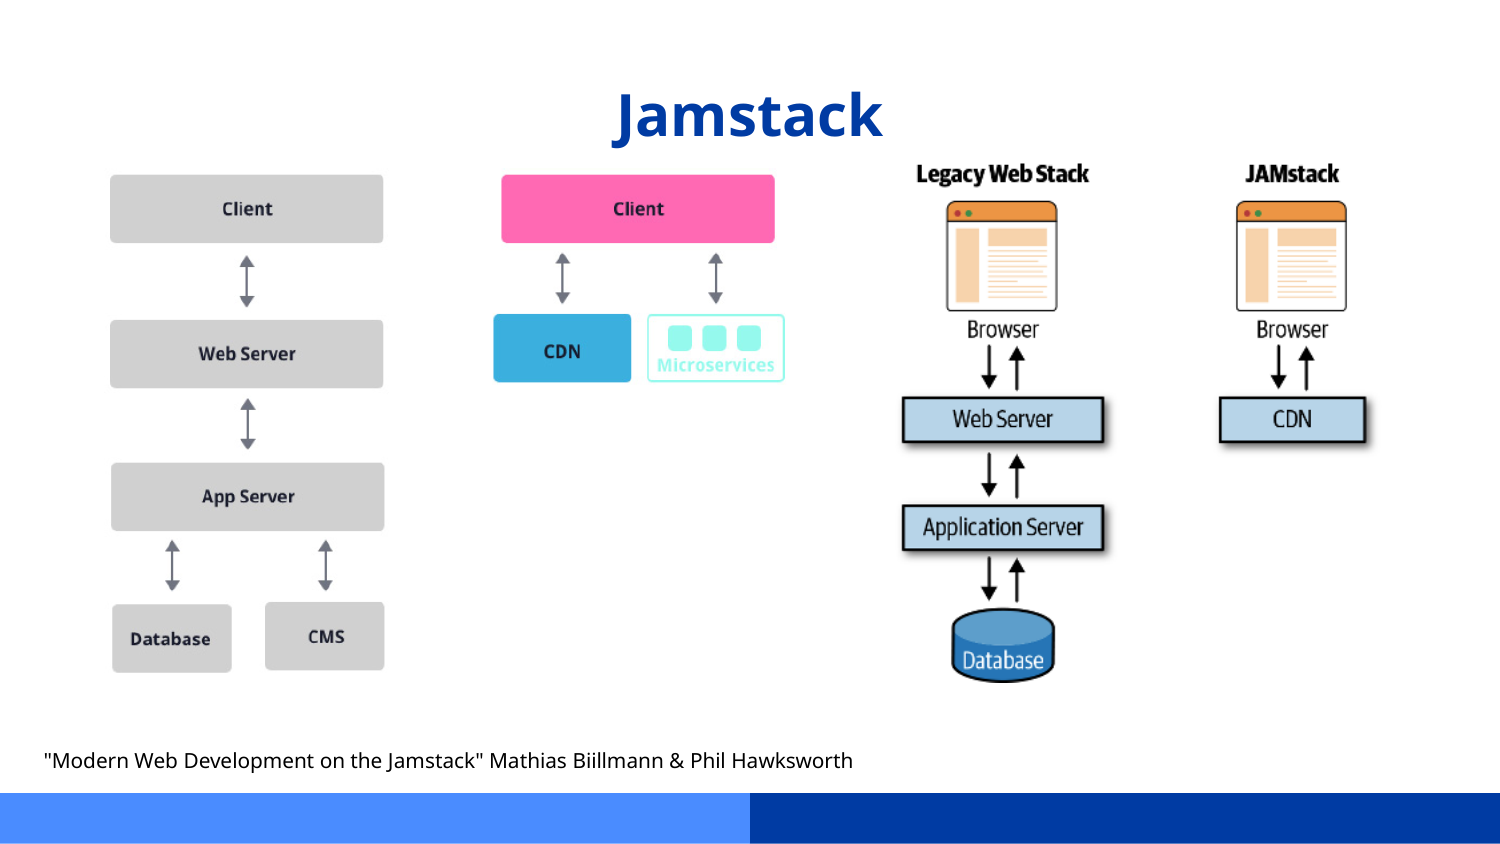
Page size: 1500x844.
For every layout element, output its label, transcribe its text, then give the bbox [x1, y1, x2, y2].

picture [894, 161, 1383, 683]
title Jamstack [117, 62, 1383, 157]
text_box "Modern Web Development on the Jamstack" Mathias Biillmann & Phil Hawksworth [28, 740, 1235, 781]
picture [98, 166, 790, 677]
